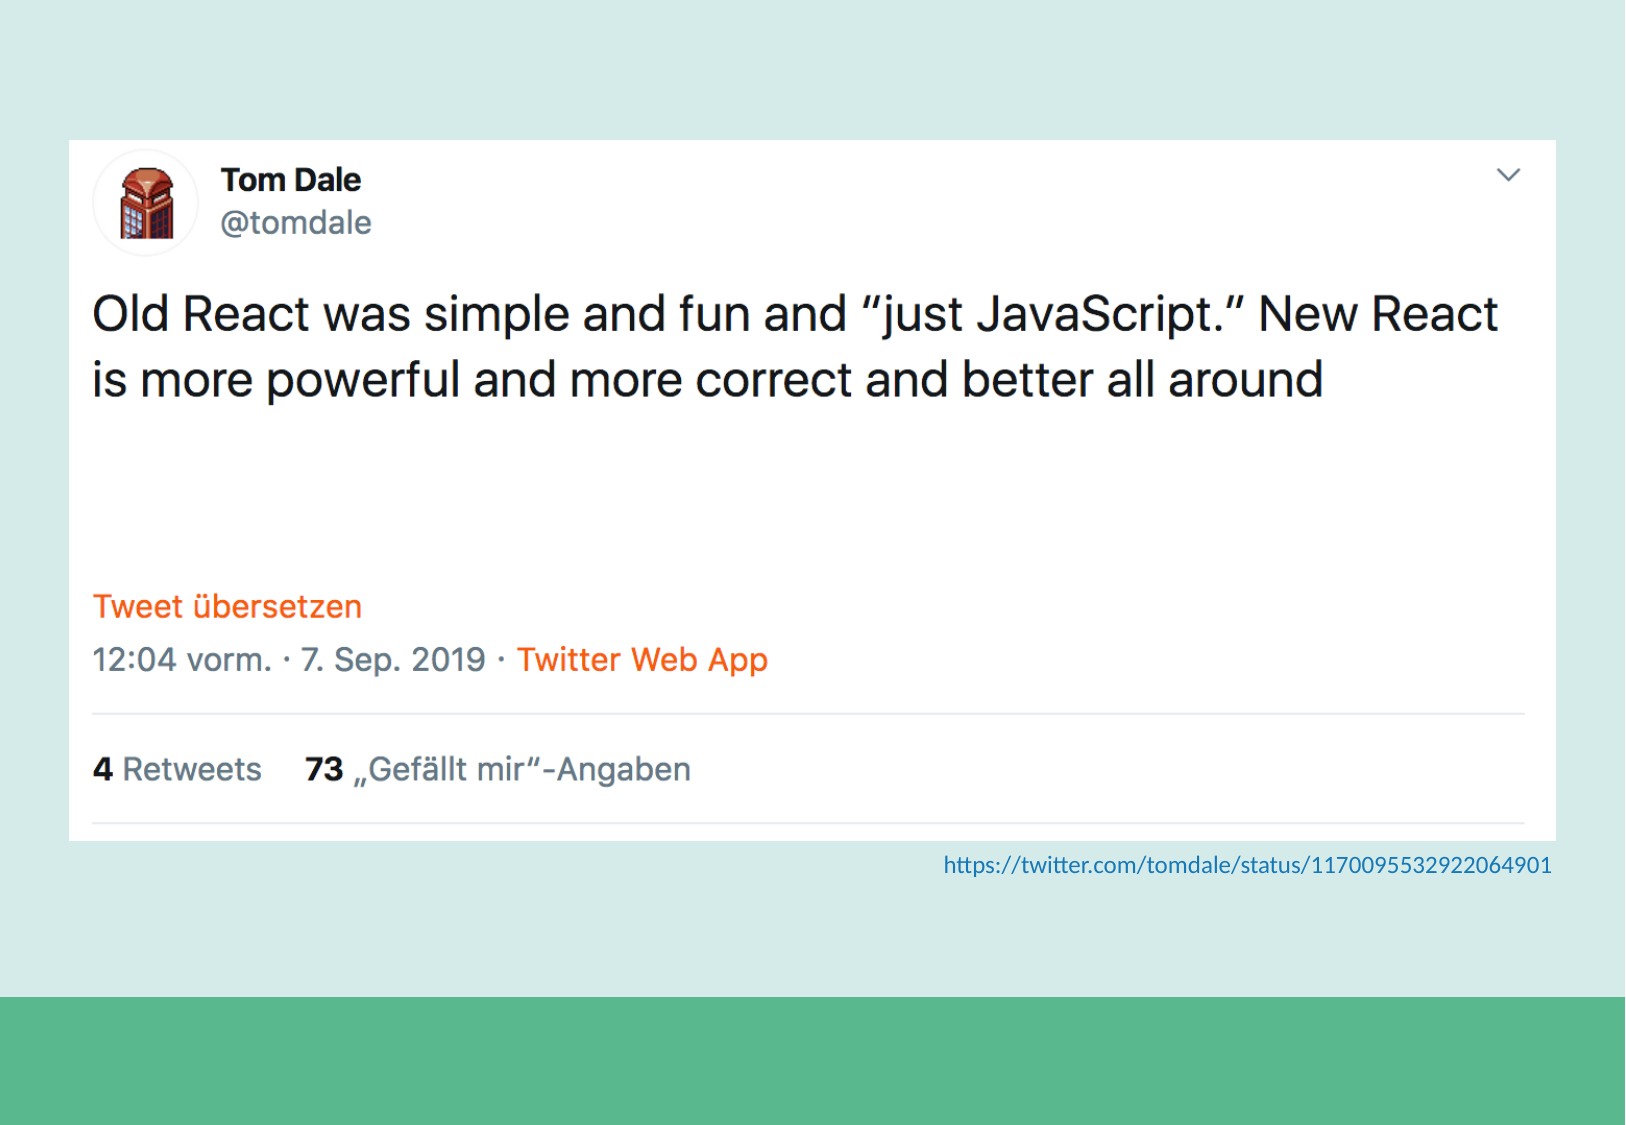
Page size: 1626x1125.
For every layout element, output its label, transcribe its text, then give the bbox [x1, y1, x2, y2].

text_box https://twitter.com/tomdale/status/1170095532922064901 [755, 840, 1569, 886]
picture [69, 140, 1556, 841]
